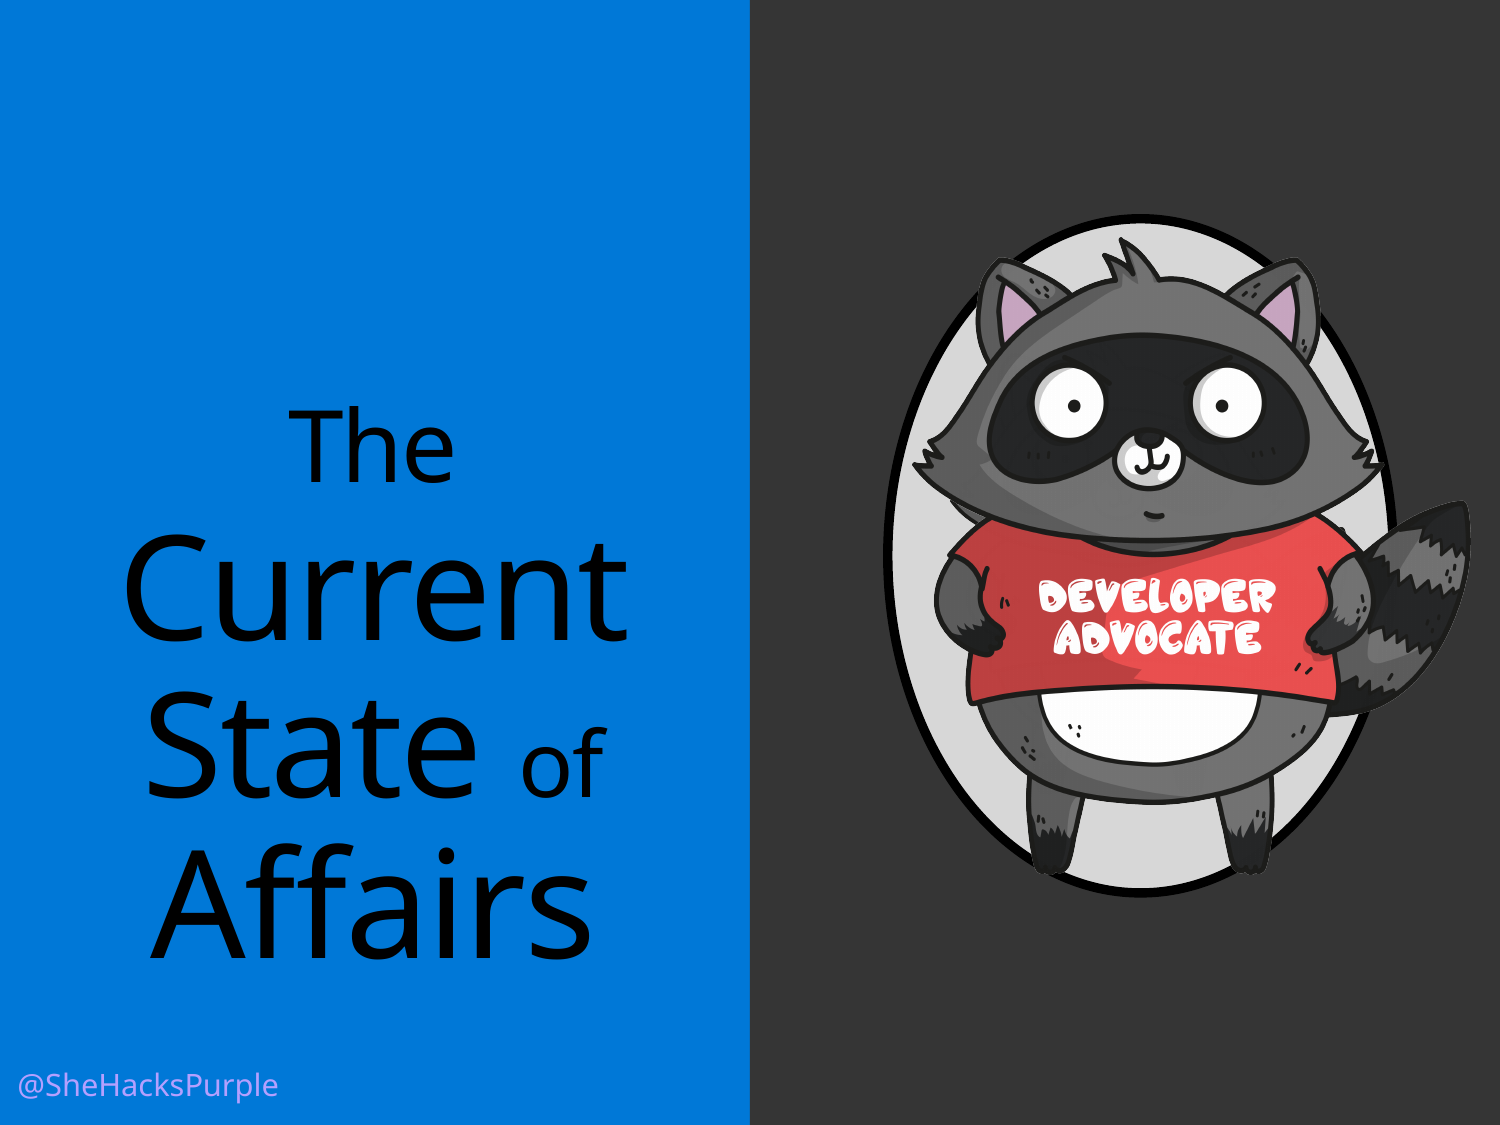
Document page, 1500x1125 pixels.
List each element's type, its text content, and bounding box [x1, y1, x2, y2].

picture [912, 237, 1471, 876]
title The Current State of Affairs [33, 341, 714, 850]
